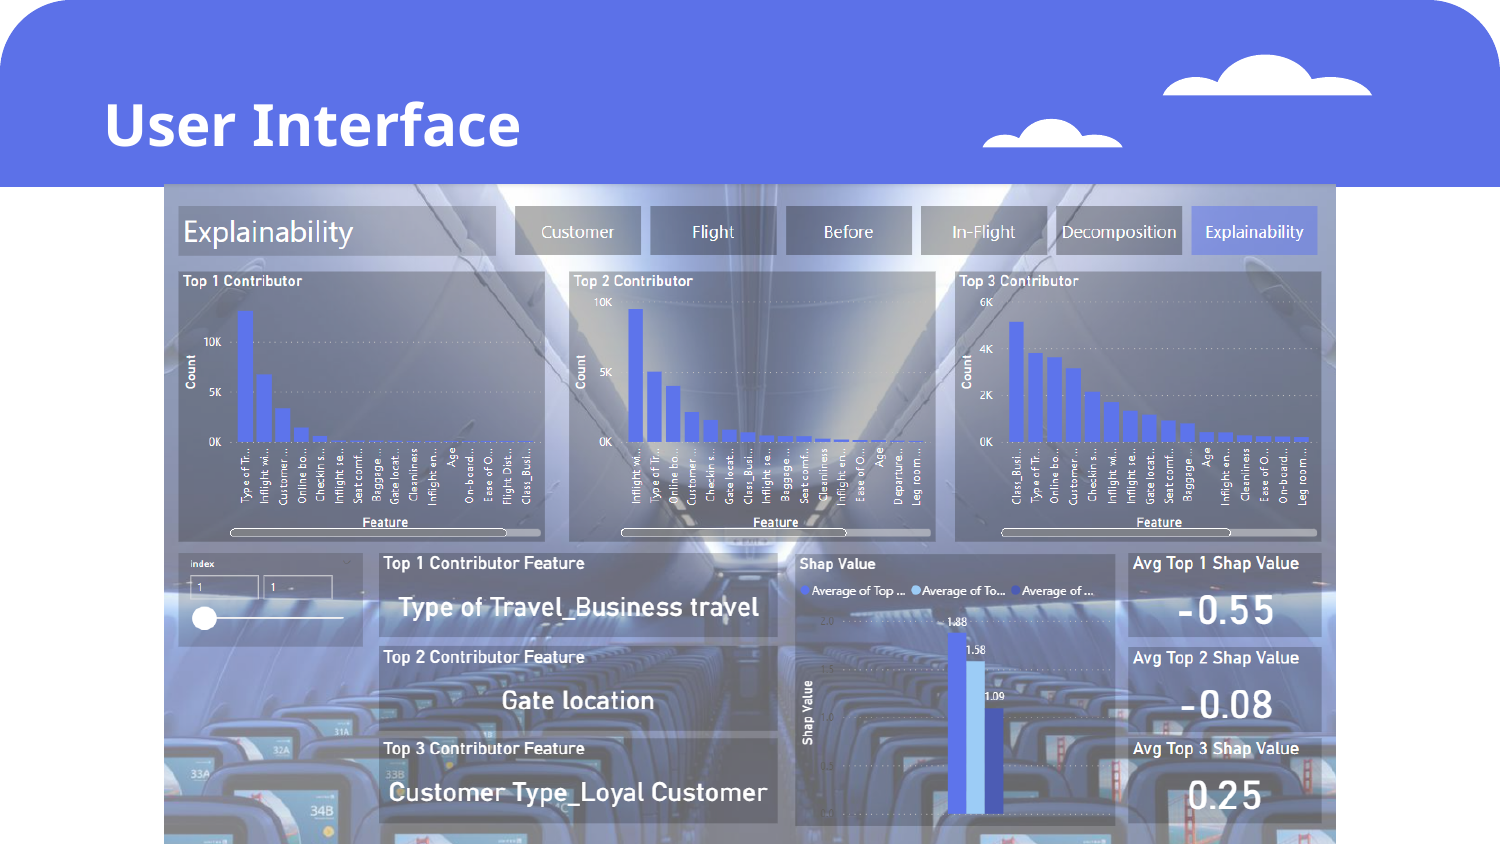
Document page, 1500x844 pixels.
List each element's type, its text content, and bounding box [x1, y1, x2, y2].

title User Interface [88, 72, 842, 167]
picture [164, 184, 1336, 844]
